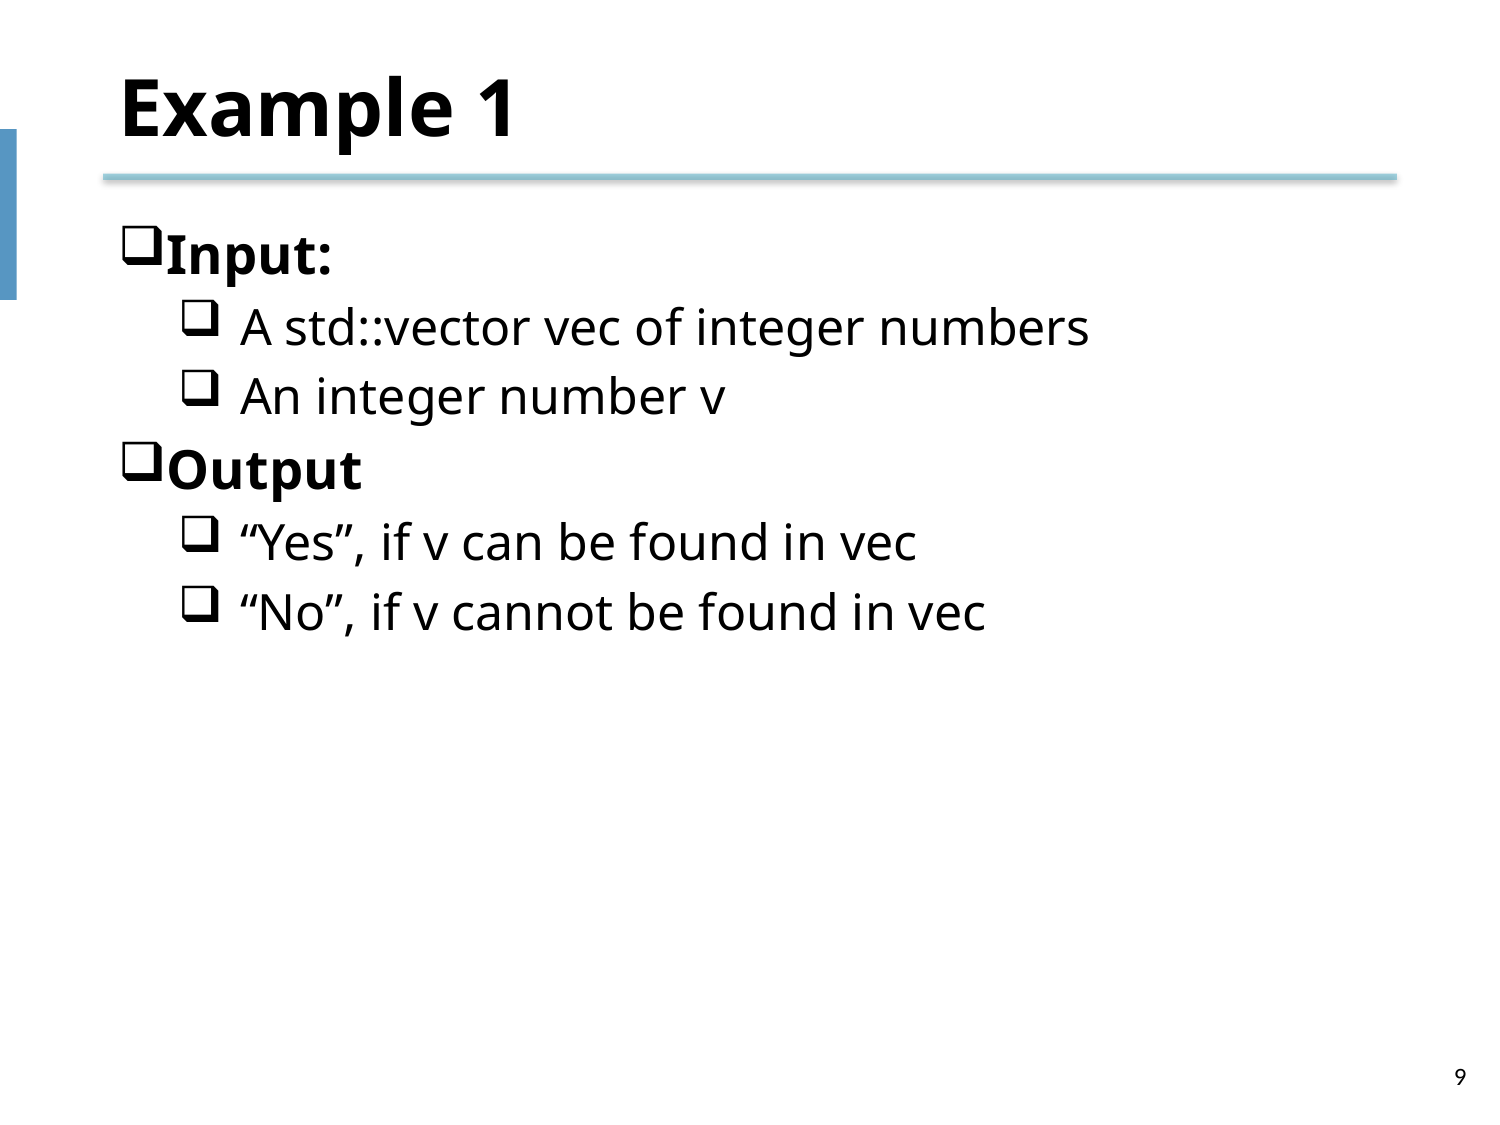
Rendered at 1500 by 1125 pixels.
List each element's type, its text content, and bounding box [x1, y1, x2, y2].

title Example 1 [103, 25, 1397, 185]
slide_number 9 [1131, 1045, 1482, 1106]
list Input: A std::vector vec of integer numbers An integer number v Output “Yes”, if v can be found in vec “No”, if v cannot be found in vec [103, 212, 1397, 977]
